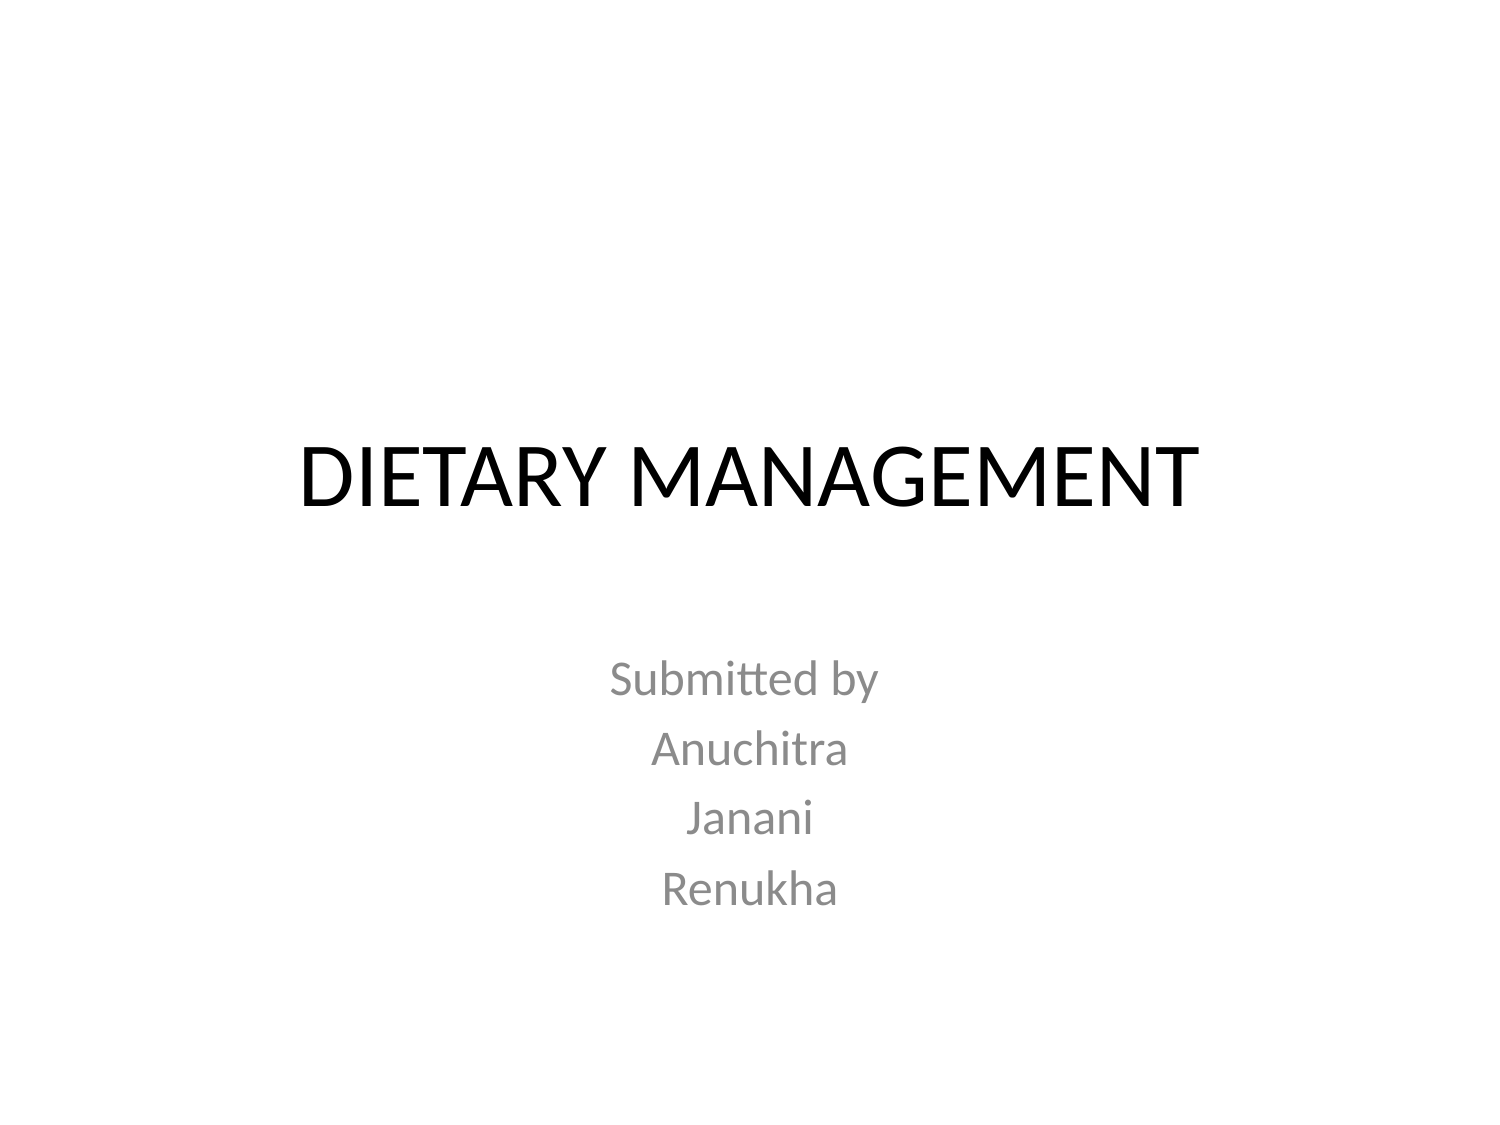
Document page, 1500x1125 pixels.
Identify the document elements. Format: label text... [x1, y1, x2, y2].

title DIETARY MANAGEMENT [112, 349, 1388, 591]
subtitle Submitted by Anuchitra Janani Renukha [225, 637, 1275, 925]
